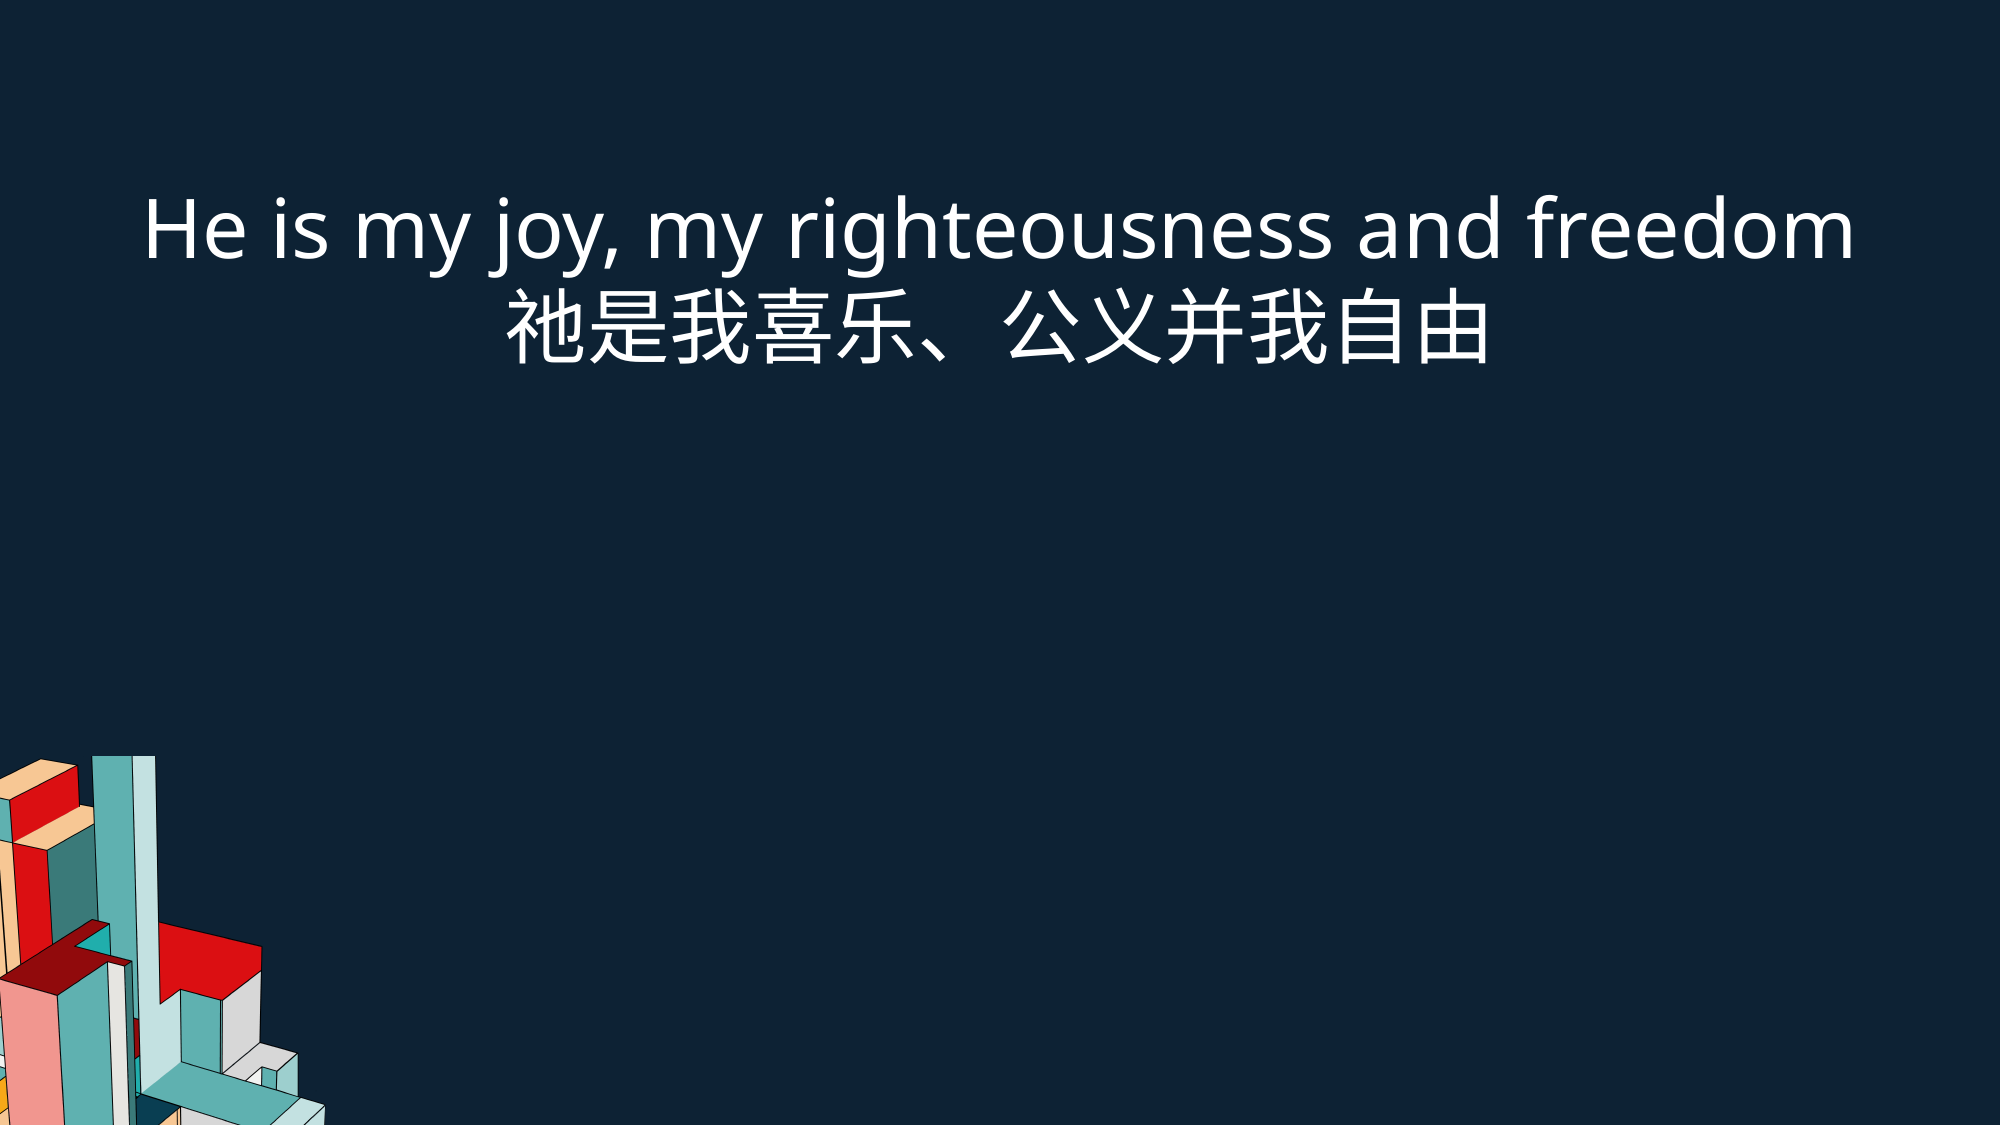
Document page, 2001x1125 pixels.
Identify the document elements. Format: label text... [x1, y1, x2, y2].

picture [0, 756, 326, 1125]
text_box He is my joy, my righteousness and freedom 祂是我喜乐、公义并我自由 [99, 168, 1900, 382]
